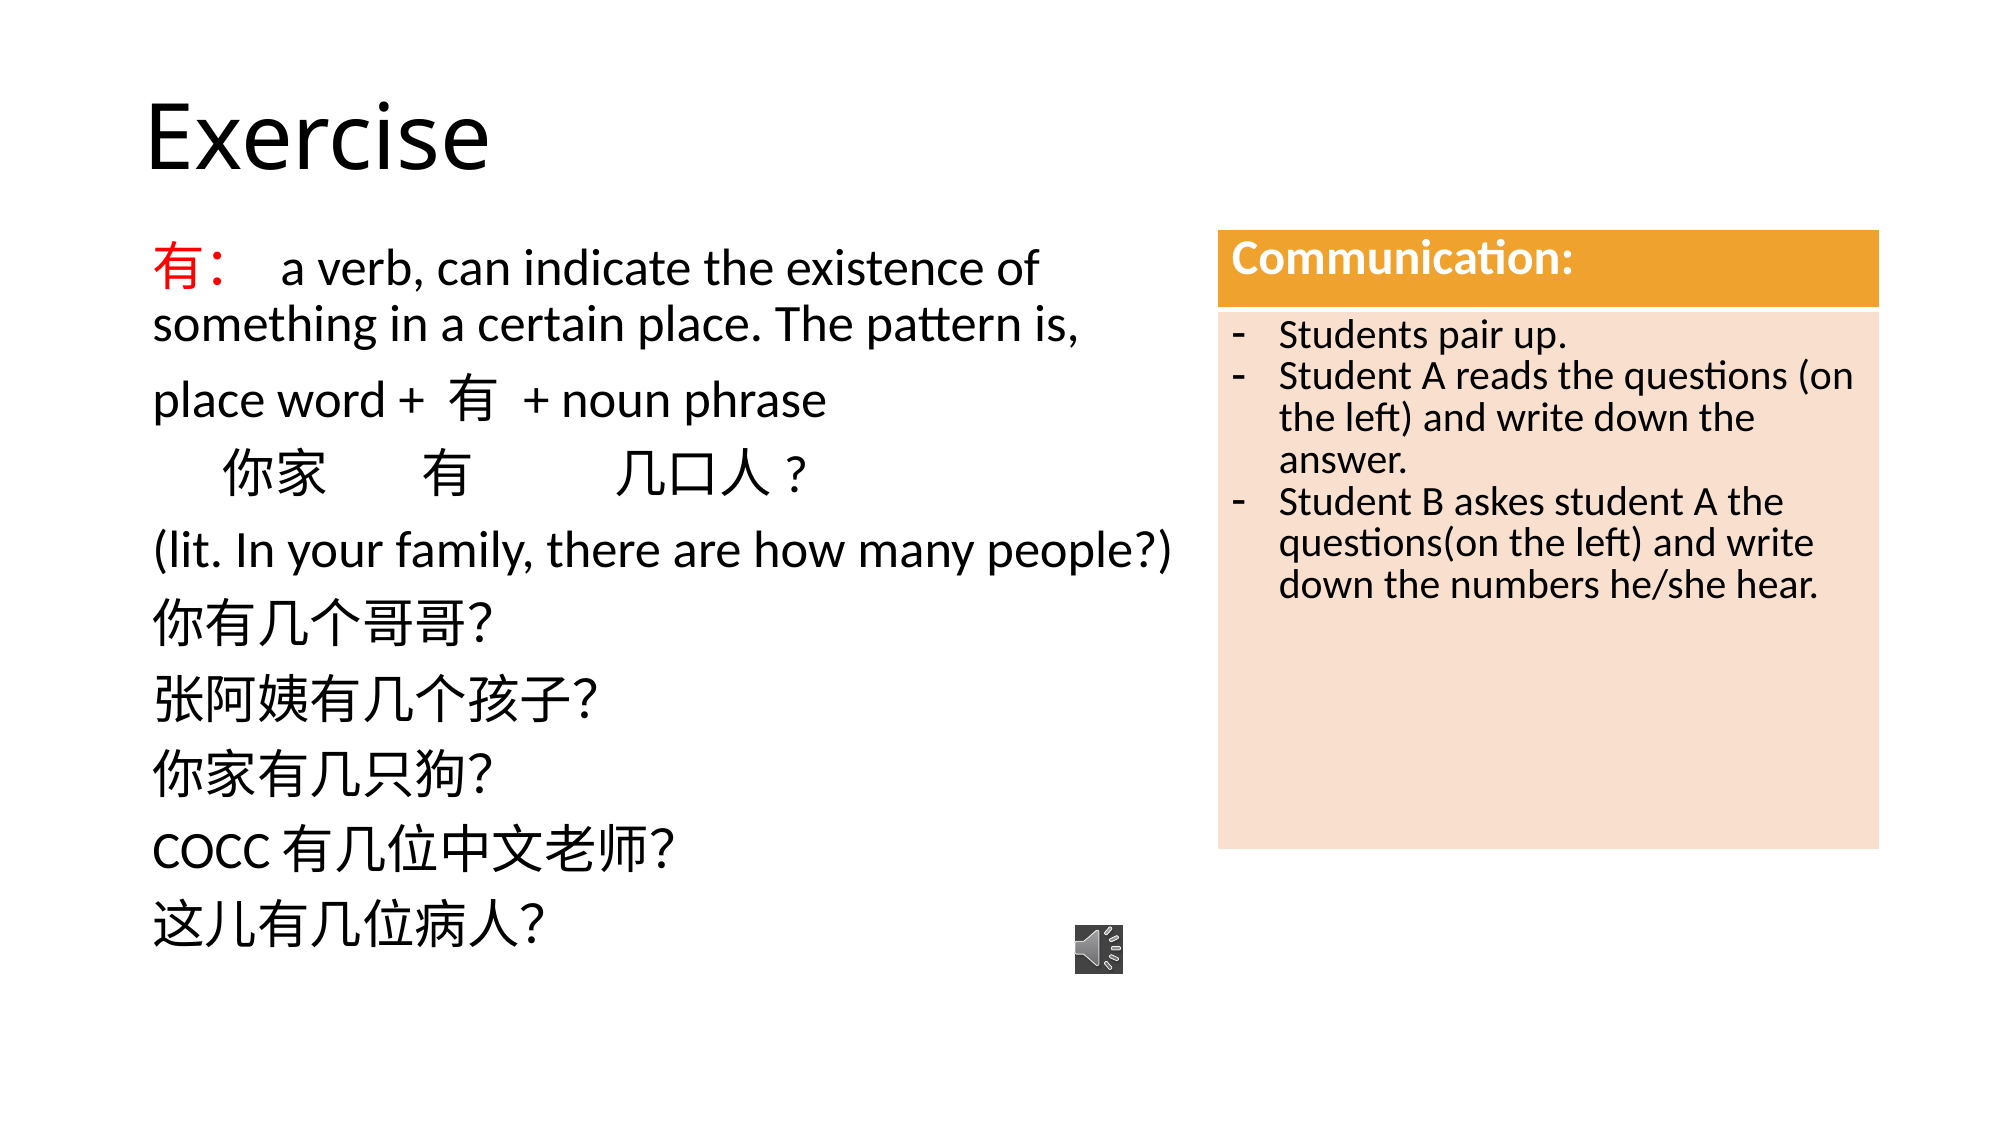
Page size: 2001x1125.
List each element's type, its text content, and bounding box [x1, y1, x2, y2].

table_cell Students pair up. Student A reads the questions (on the left) and write down the answer. Student B askes student A the questions(on the left) and write down the numbers he/she hear. [1218, 312, 1879, 849]
picture [1074, 924, 1125, 975]
title Exercise [128, 59, 1863, 219]
list 有： a verb, can indicate the existence of something in a certain place. The pattern is, place word + 有 + noun phrase 你家 有 几口人? (lit. In your family, there are how many people?) 你有几个哥哥？ 张阿姨有几个孩子？ 你家有几只狗？ COCC有几位中文老师？ 这儿有几位病人？ [137, 232, 1197, 998]
table_header Communication: [1218, 230, 1879, 307]
